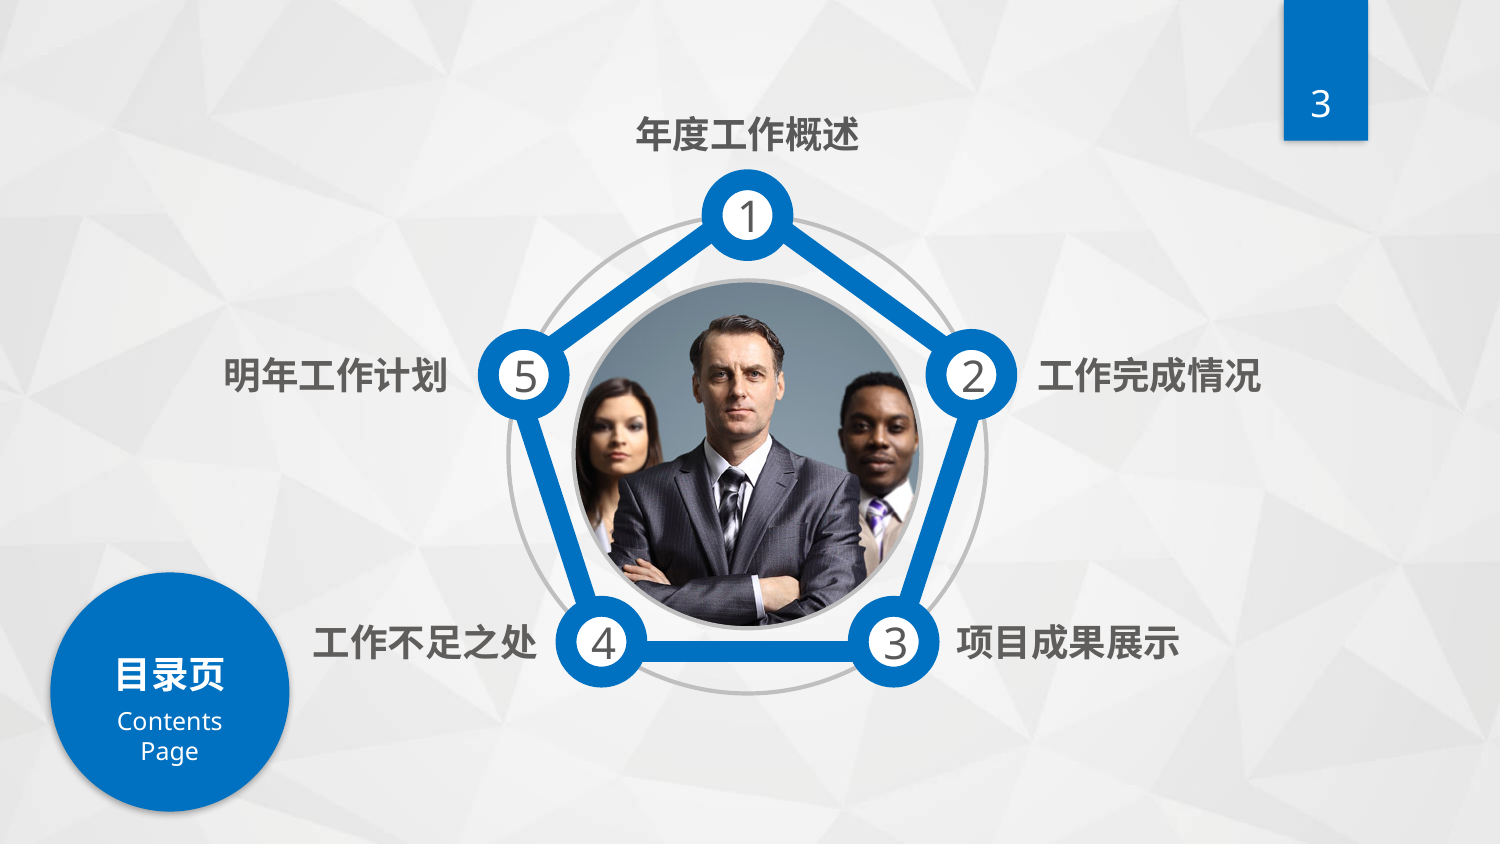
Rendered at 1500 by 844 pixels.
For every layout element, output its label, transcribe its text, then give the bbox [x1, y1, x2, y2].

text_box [488, 179, 1008, 694]
picture [0, 0, 1500, 844]
text_box 年度工作概述 [613, 105, 882, 162]
text_box 明年工作计划 [206, 346, 467, 403]
text_box 工作不足之处 [301, 613, 483, 670]
text_box 项目成果展示 [1012, 613, 1211, 670]
text_box 工作完成情况 [1012, 346, 1294, 403]
